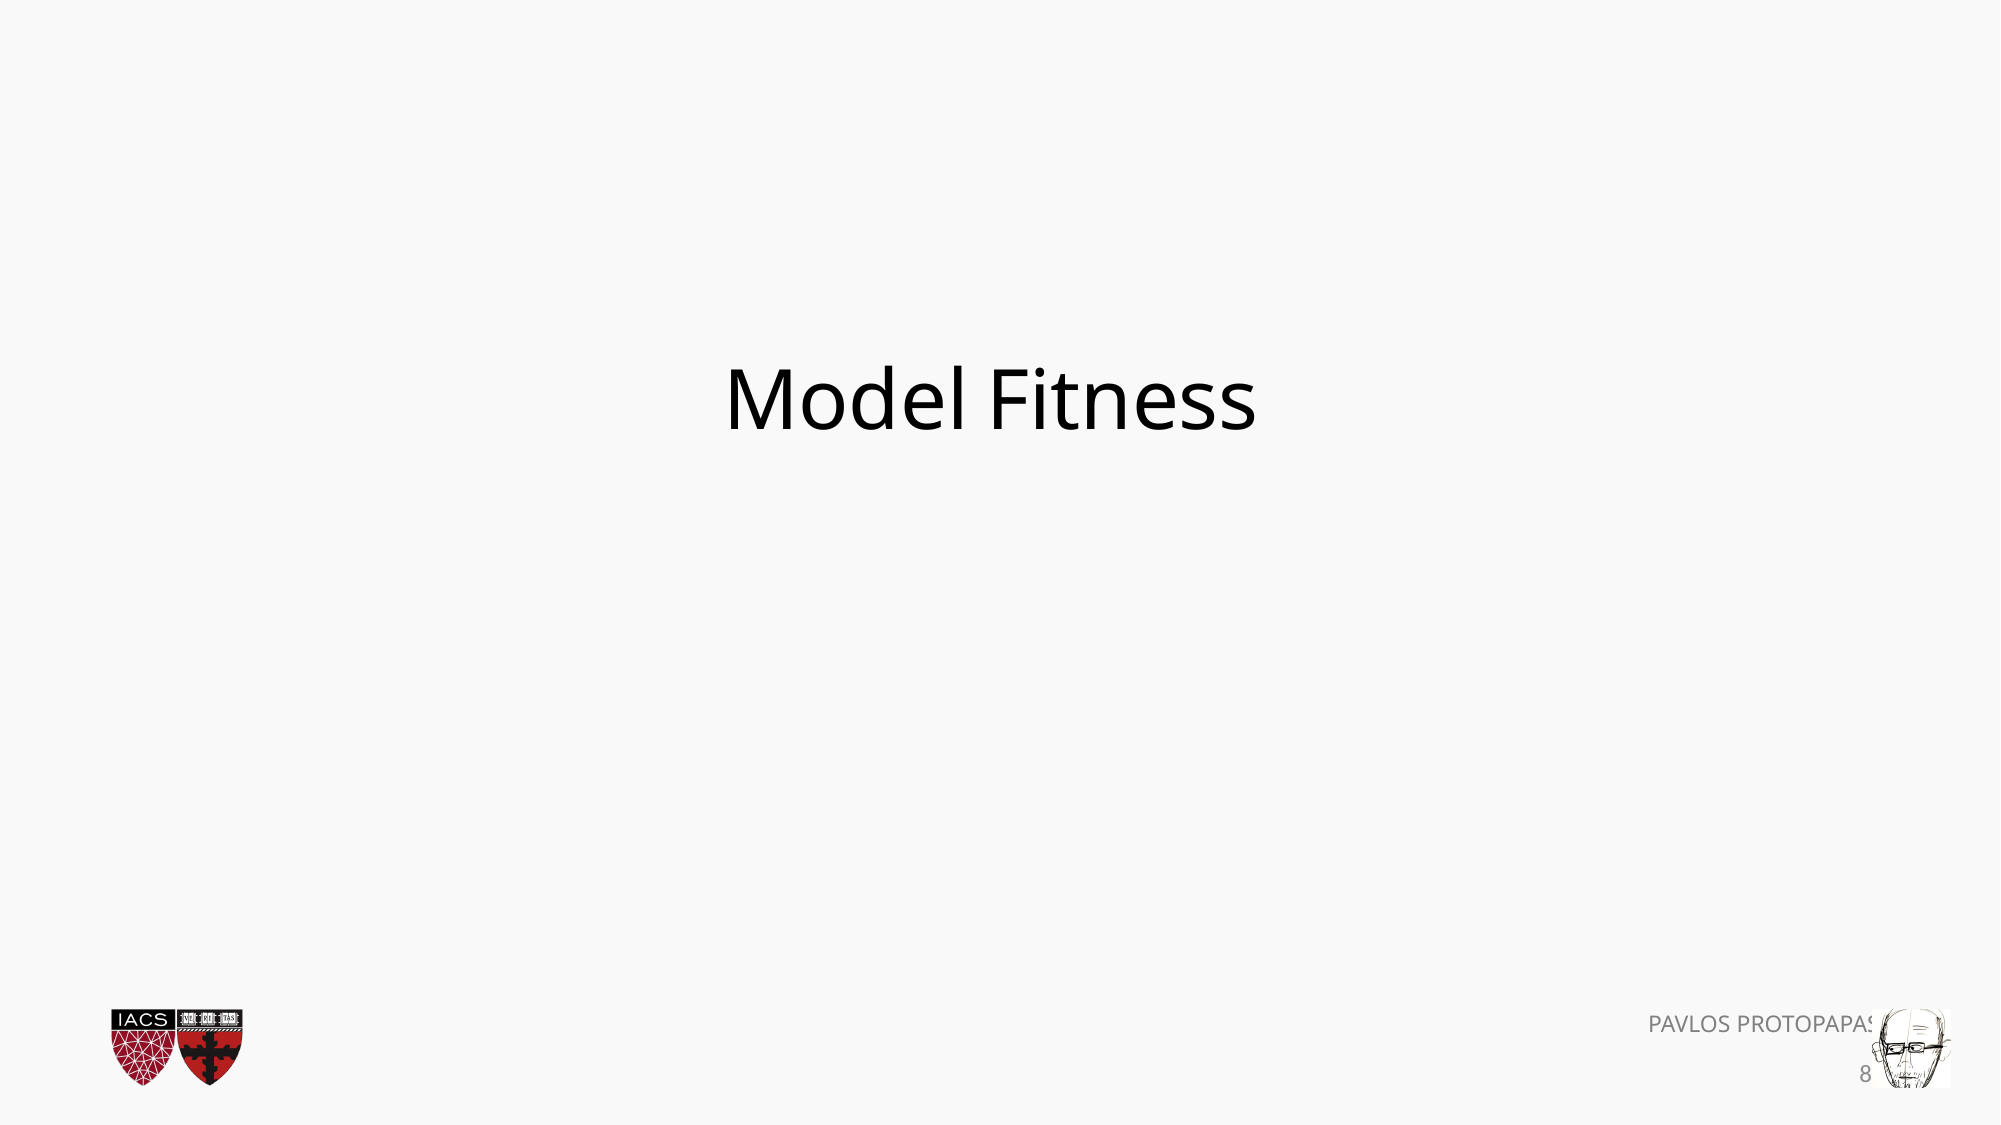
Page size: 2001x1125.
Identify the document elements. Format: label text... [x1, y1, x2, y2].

title Model Fitness [99, 339, 1900, 465]
picture [109, 1009, 243, 1086]
slide_number 79 [1433, 1042, 1900, 1103]
picture [1872, 1009, 1951, 1088]
